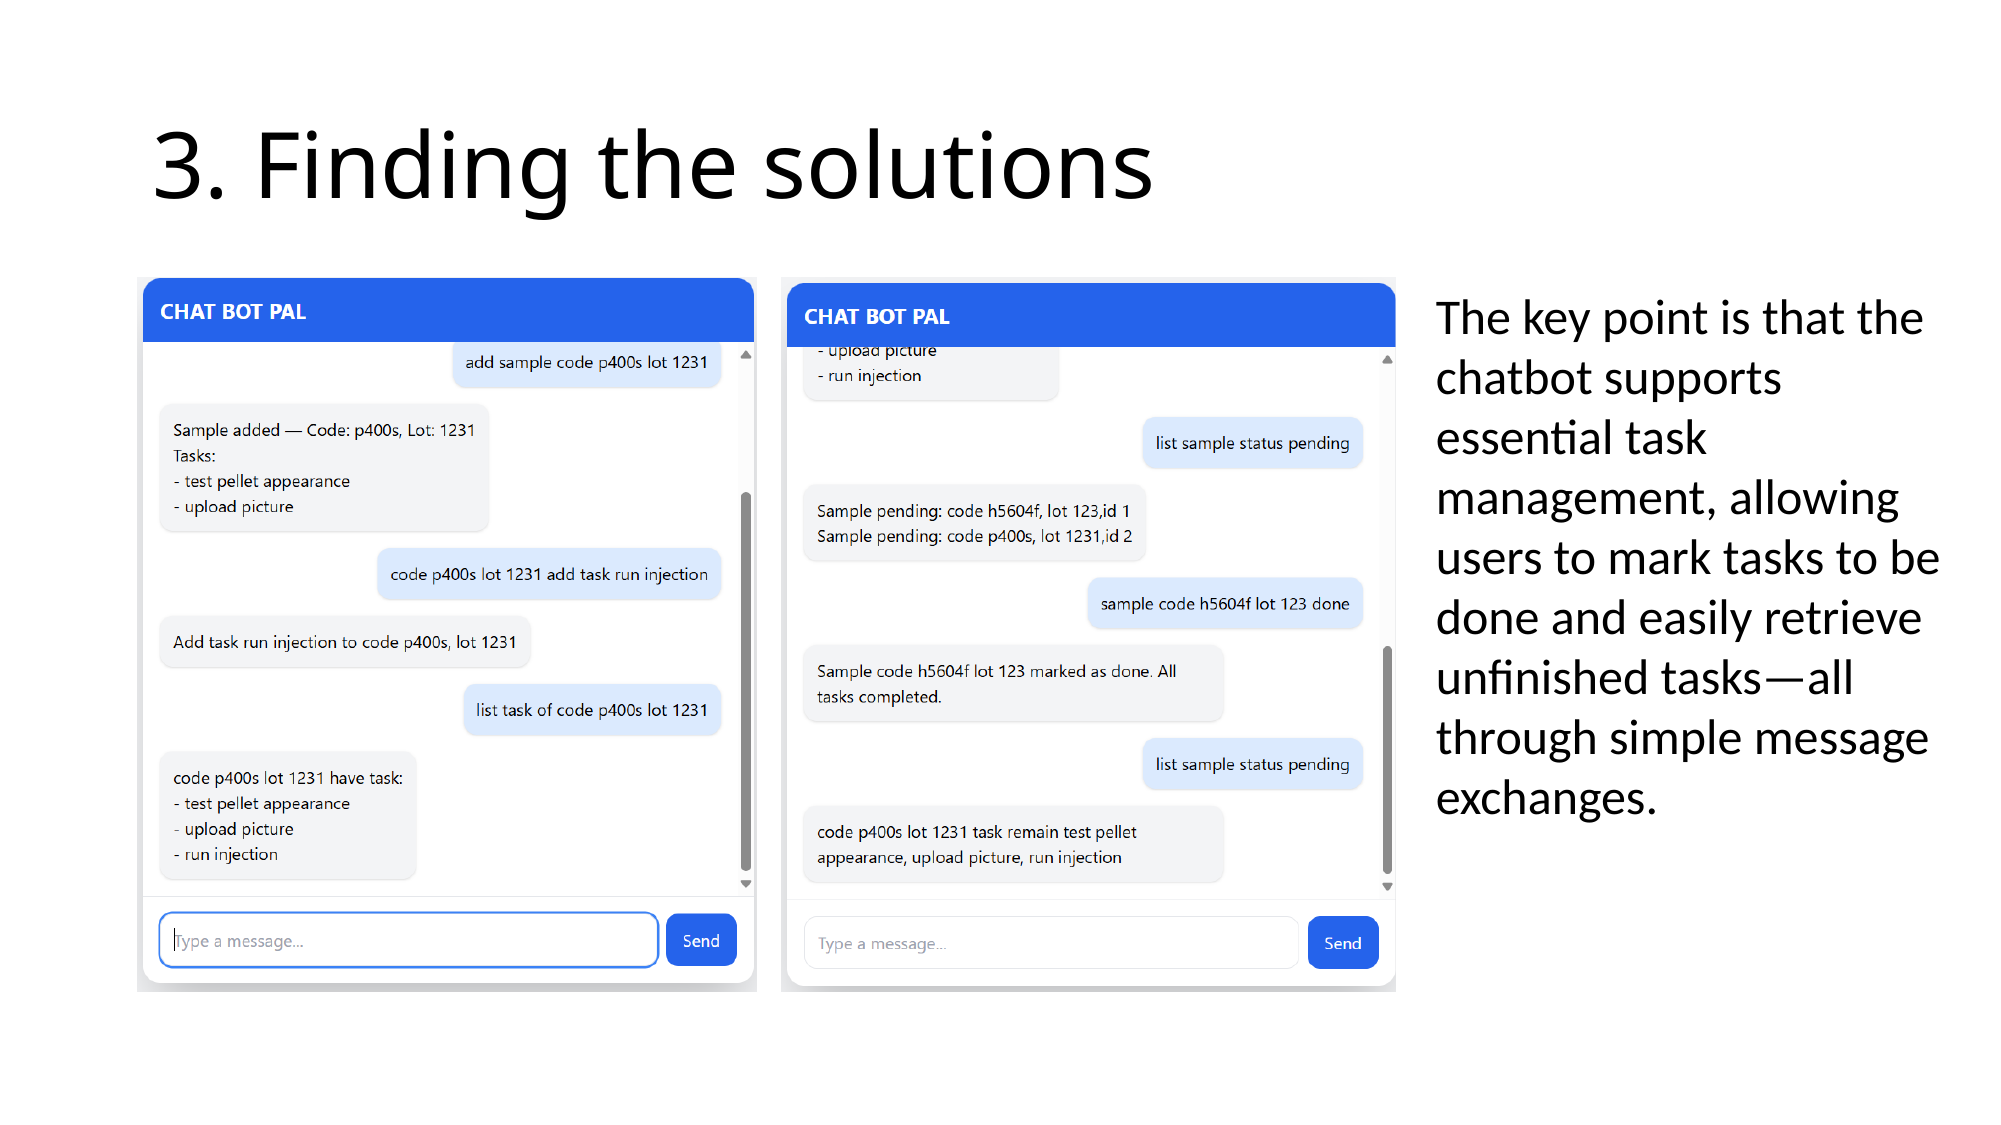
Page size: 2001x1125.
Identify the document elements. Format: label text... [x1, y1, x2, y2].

title 3. Finding the solutions [137, 59, 1863, 278]
text_box The key point is that the chatbot supports essential task management, allowing users to mark tasks to be done and easily retrieve unfinished tasks—all through simple message exchanges. [1421, 277, 1966, 832]
picture [781, 277, 1396, 992]
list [137, 277, 757, 992]
